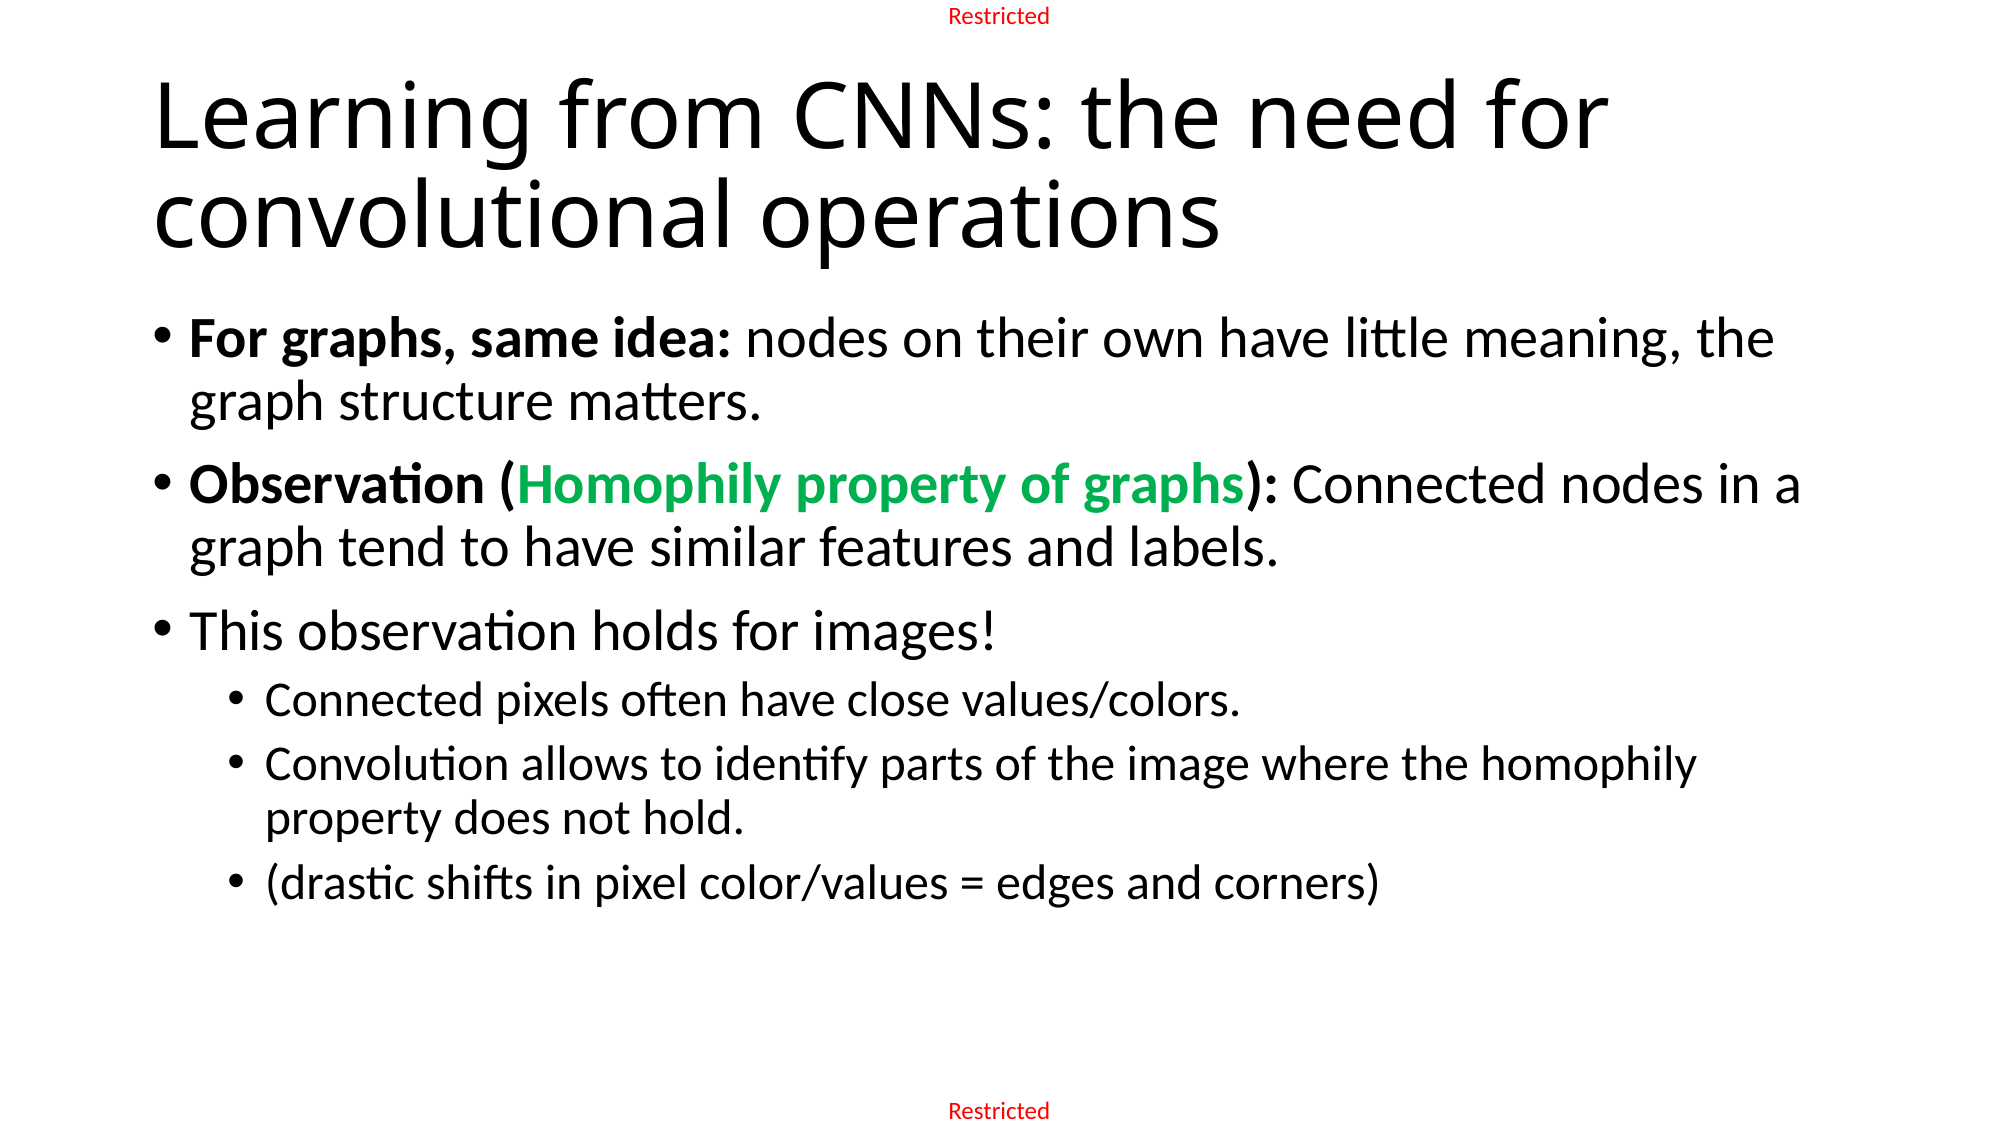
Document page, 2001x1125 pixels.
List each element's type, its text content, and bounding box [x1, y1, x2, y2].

list For graphs, same idea: nodes on their own have little meaning, the graph structure matters. Observation (Homophily property of graphs): Connected nodes in a graph tend to have similar features and labels. This observation holds for images! Connected pixels often have close values/colors. Convolution allows to identify parts of the image where the homophily property does not hold. (drastic shifts in pixel color/values = edges and corners) [137, 299, 1863, 1116]
title Learning from CNNs: the need for convolutional operations [137, 59, 1863, 278]
